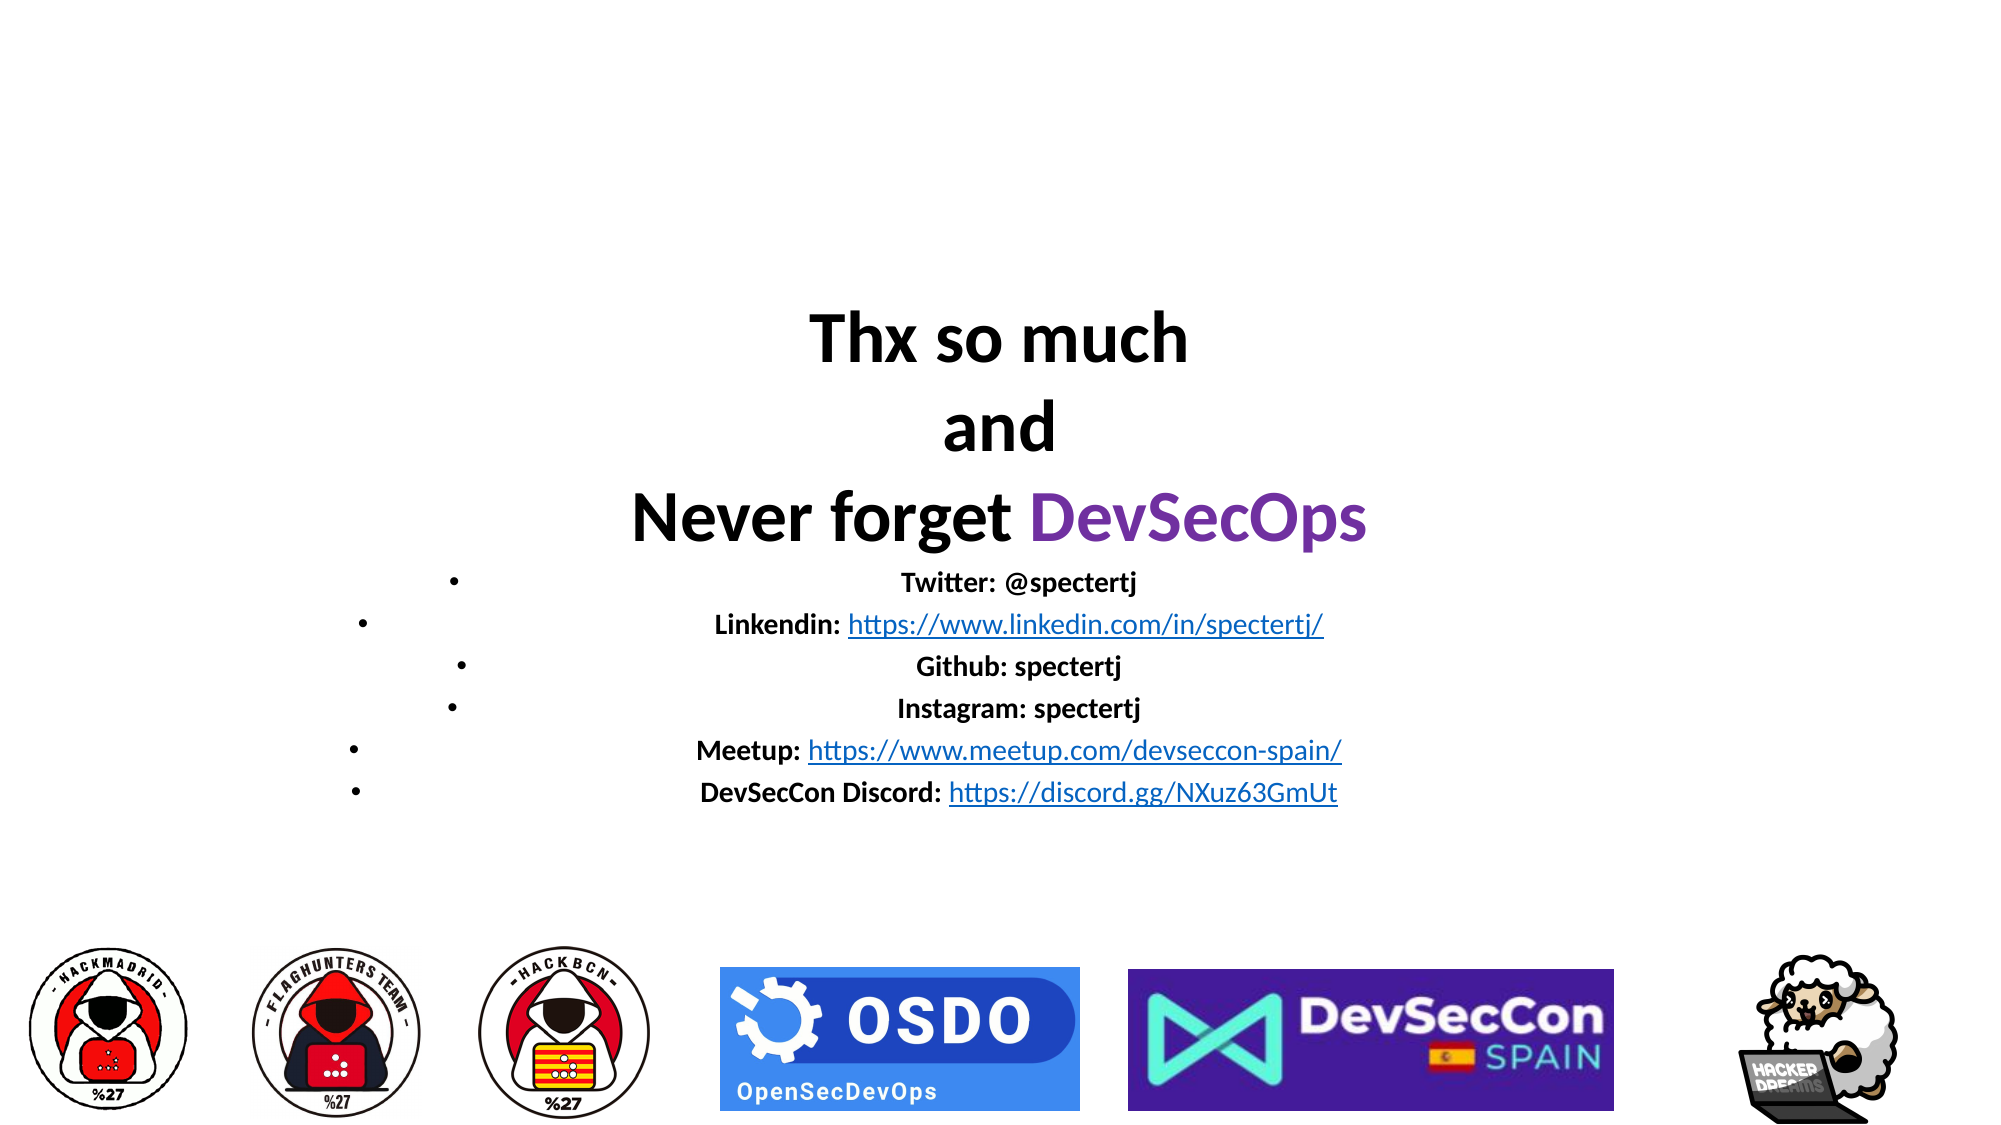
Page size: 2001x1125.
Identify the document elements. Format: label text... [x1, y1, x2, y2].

picture [1128, 969, 1614, 1111]
picture [1731, 953, 1904, 1125]
picture [720, 967, 1080, 1111]
picture [250, 946, 422, 1119]
picture [21, 944, 194, 1116]
list Thx so much and Never forget DevSecOps Twitter: @spectertj Linkendin: https://www.linkedin.com/in/spectertj/ Github: spectertj Instagram: spectertj Meetup: https://www.meetup.com/devseccon-spain/ DevSecCon Discord: https://discord.gg/NXuz63GmUt [75, 291, 1925, 825]
picture [478, 946, 650, 1119]
